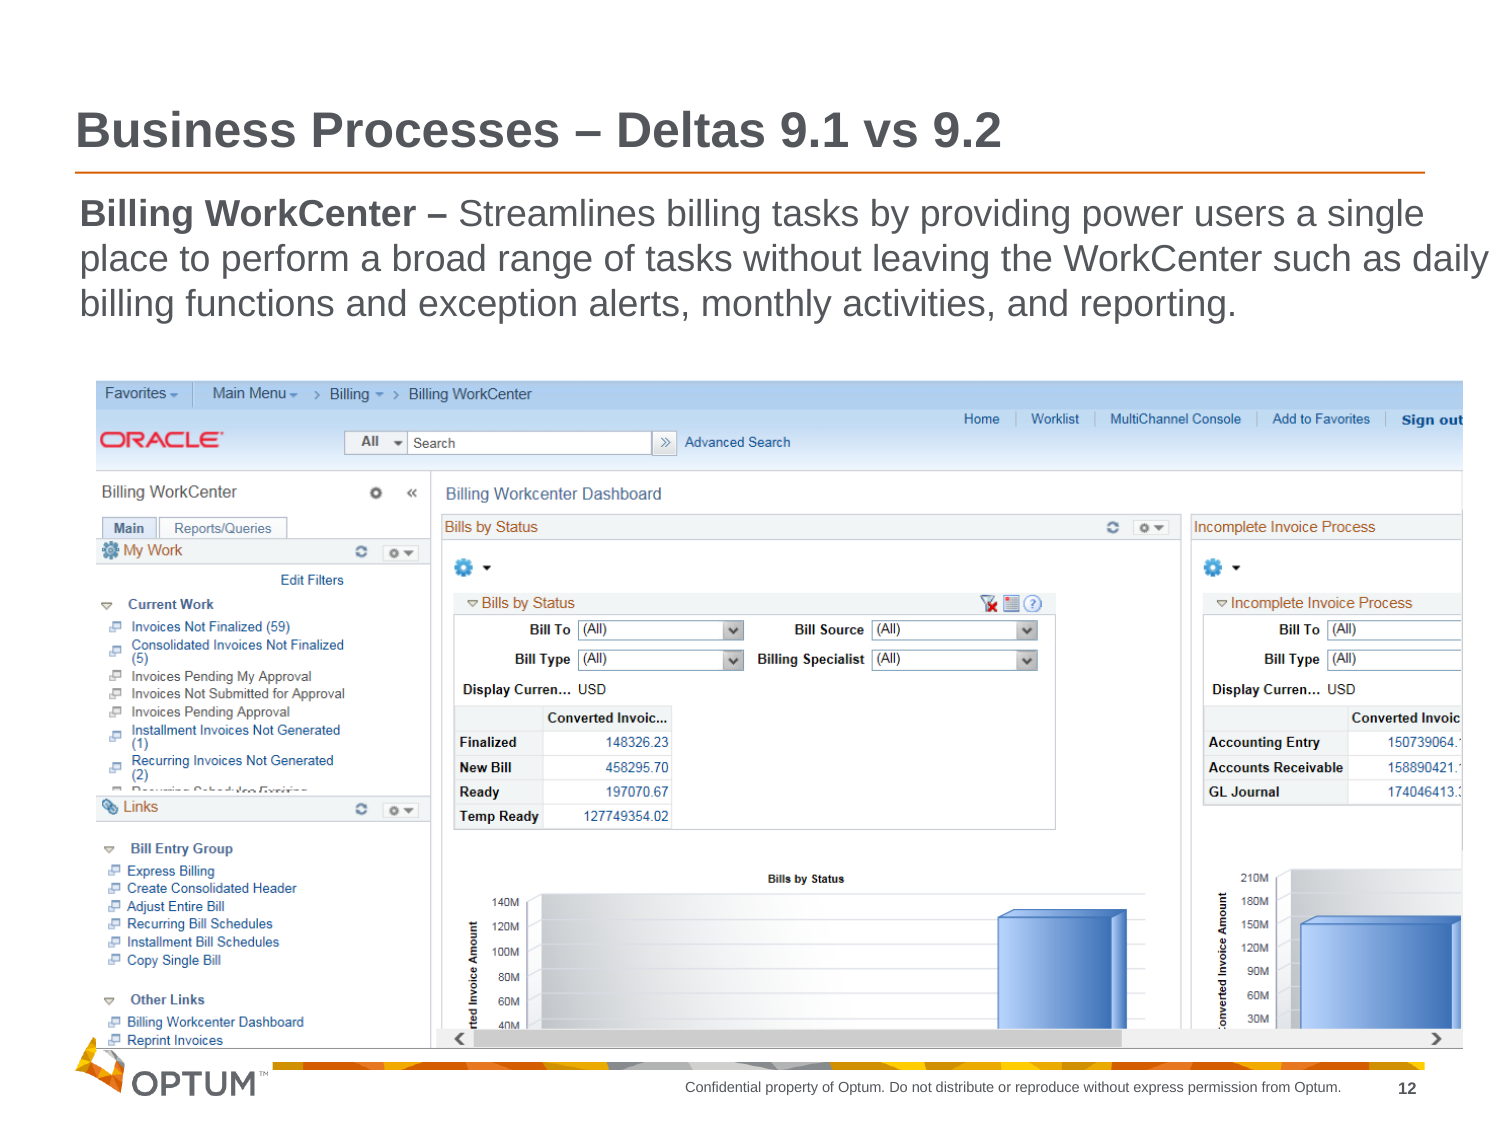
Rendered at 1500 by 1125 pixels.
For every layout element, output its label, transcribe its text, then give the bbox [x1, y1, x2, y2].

picture [273, 1062, 1425, 1070]
picture [75, 380, 1463, 1096]
title Business Processes – Deltas 9.1 vs 9.2 [75, 31, 1425, 158]
list Billing WorkCenter – Streamlines billing tasks by providing power users a single place to perform a broad range of tasks without leaving the WorkCenter such as daily billing functions and exception alerts, monthly activities, and reporting. [79, 188, 1500, 391]
